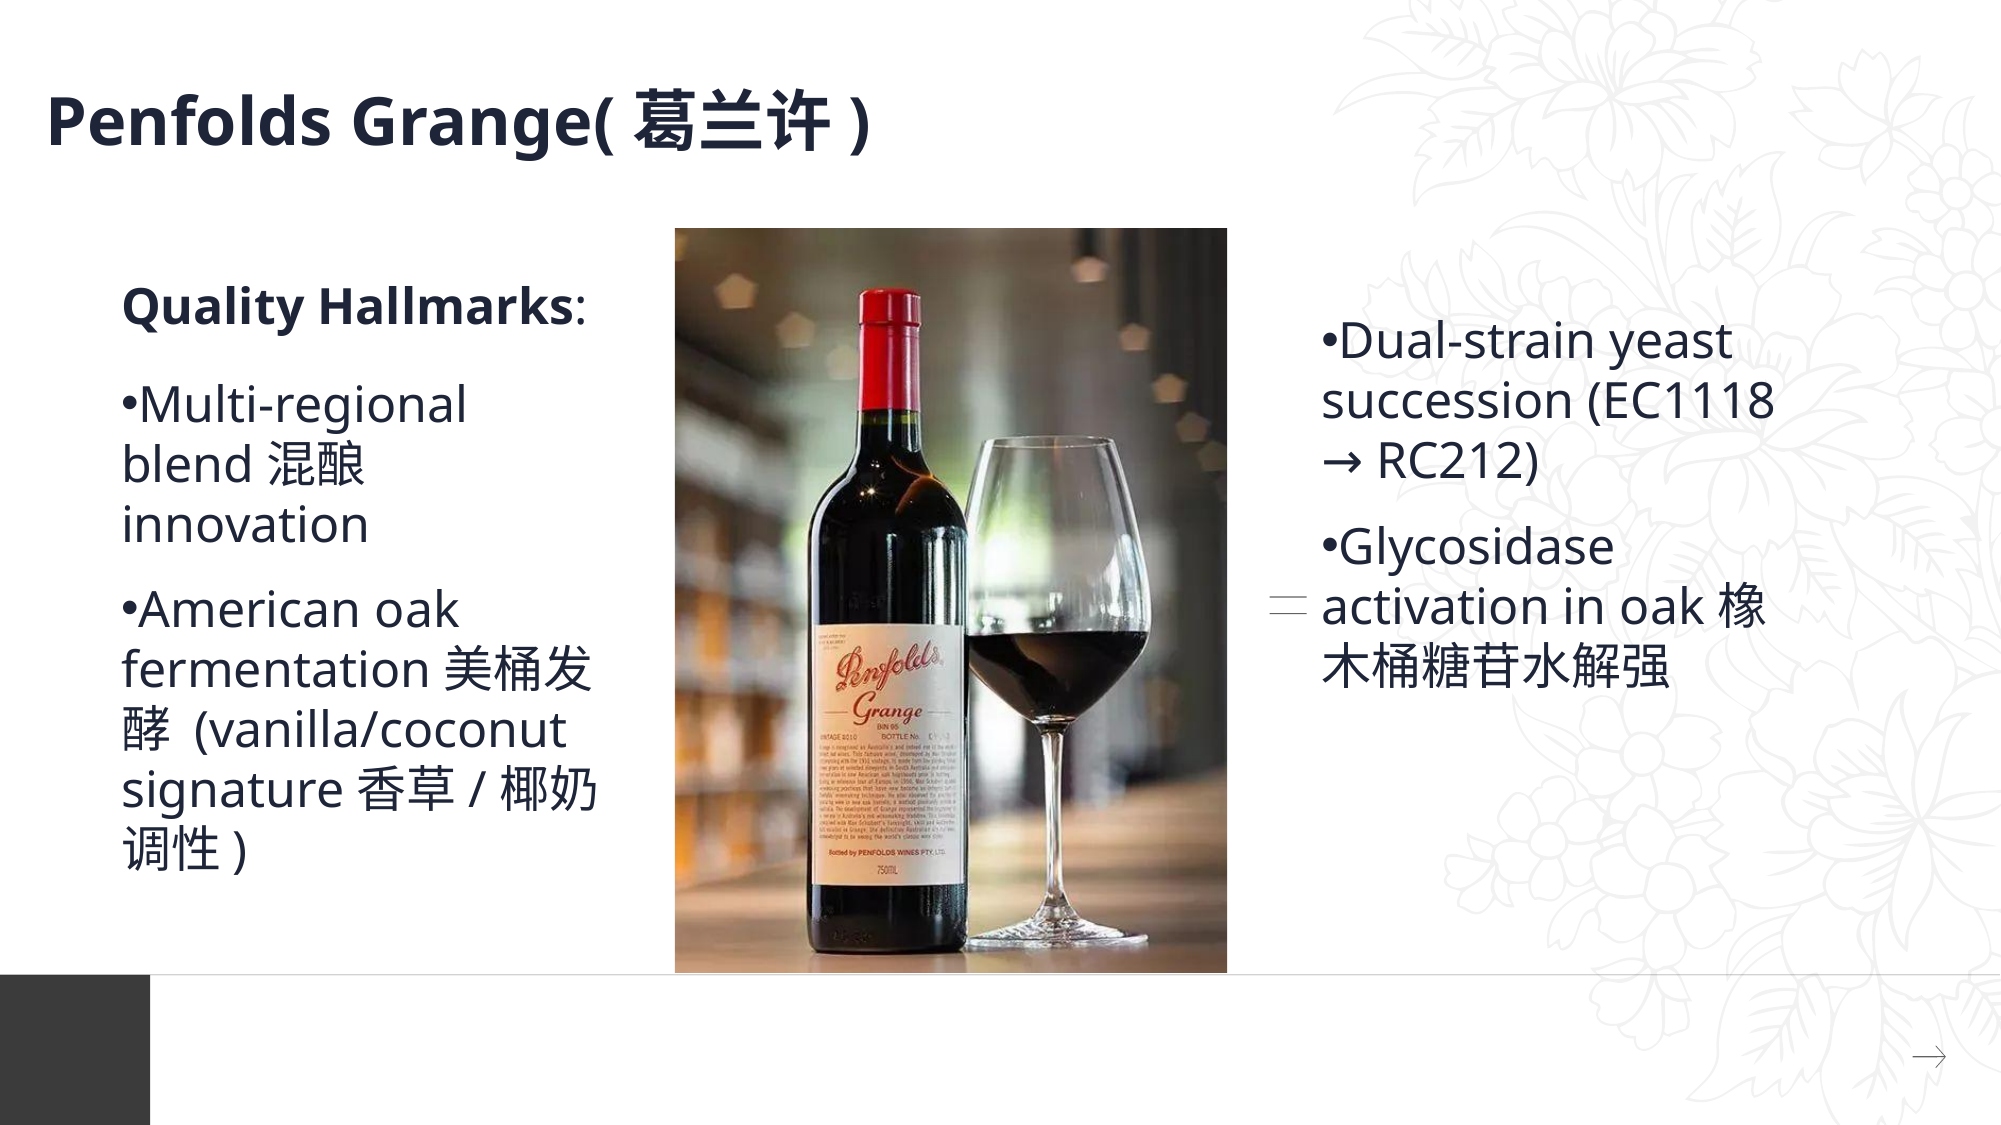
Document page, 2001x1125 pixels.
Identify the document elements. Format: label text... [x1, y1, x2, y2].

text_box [19, 167, 1918, 831]
picture [674, 228, 1228, 973]
text_box Penfolds Grange(葛兰许) [30, 71, 1981, 167]
